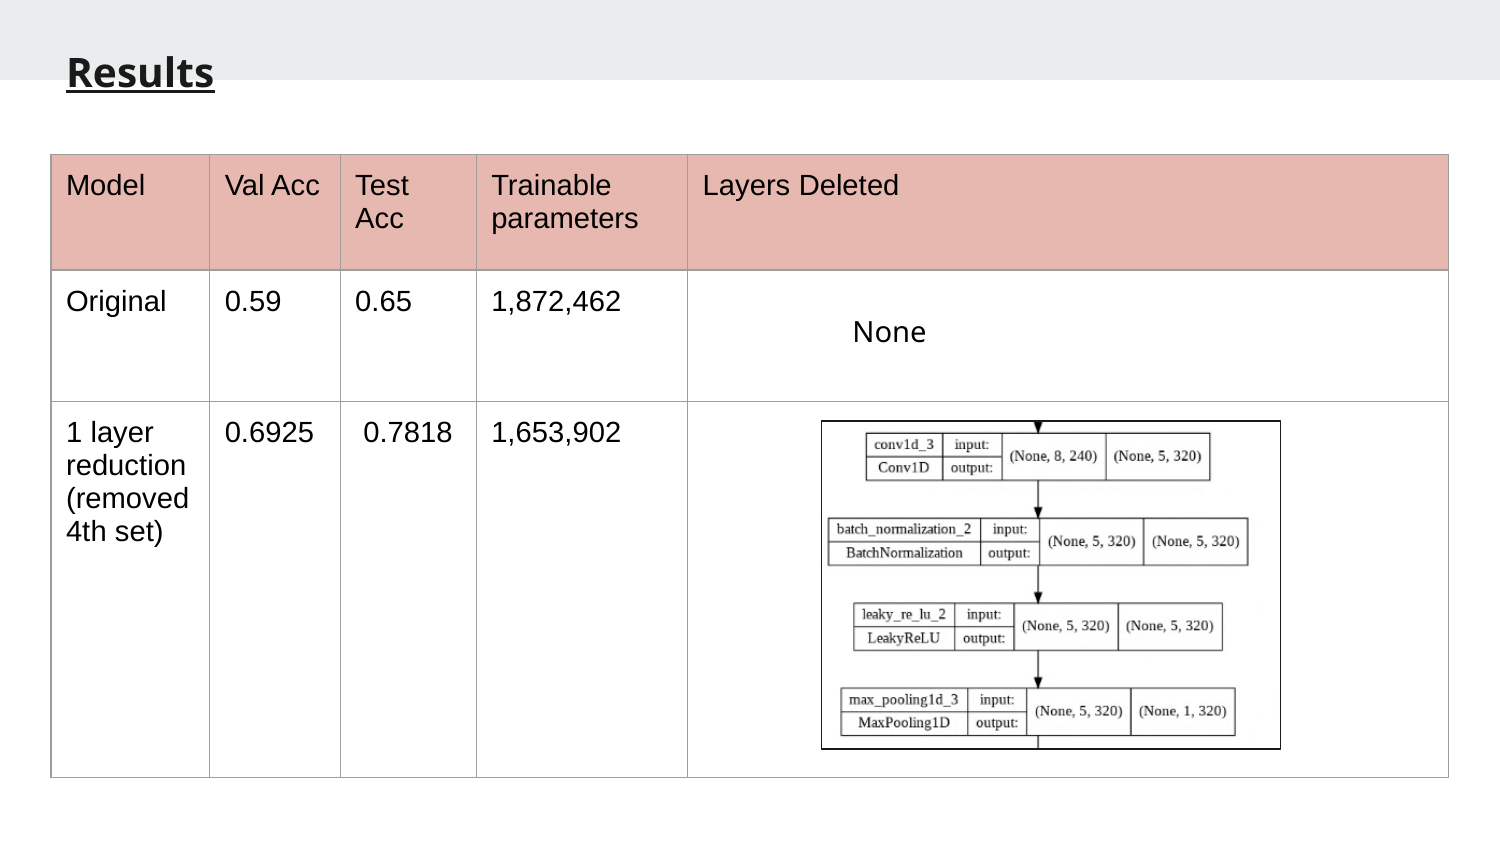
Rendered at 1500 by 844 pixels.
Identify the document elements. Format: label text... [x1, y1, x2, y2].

title Results [51, 31, 1449, 111]
table_header Model [52, 155, 209, 269]
table_cell 0.7818 [341, 402, 476, 777]
table_header Test Acc [341, 155, 476, 269]
table_cell 0.65 [341, 271, 476, 401]
picture [822, 421, 1280, 749]
table_cell 1,653,902 [477, 402, 687, 777]
table_header Trainable parameters [477, 155, 687, 269]
table_cell 0.59 [210, 271, 340, 401]
table_cell 1,872,462 [477, 271, 687, 401]
table_cell 1 layer reduction (removed 4th set) [52, 402, 209, 777]
text_box None [837, 298, 1164, 363]
table_cell [688, 402, 1448, 777]
table_cell [688, 271, 1448, 401]
table_header Val Acc [210, 155, 340, 269]
table_header Layers Deleted [688, 155, 1448, 269]
table_cell 0.6925 [210, 402, 340, 777]
table_cell Original [52, 271, 209, 401]
